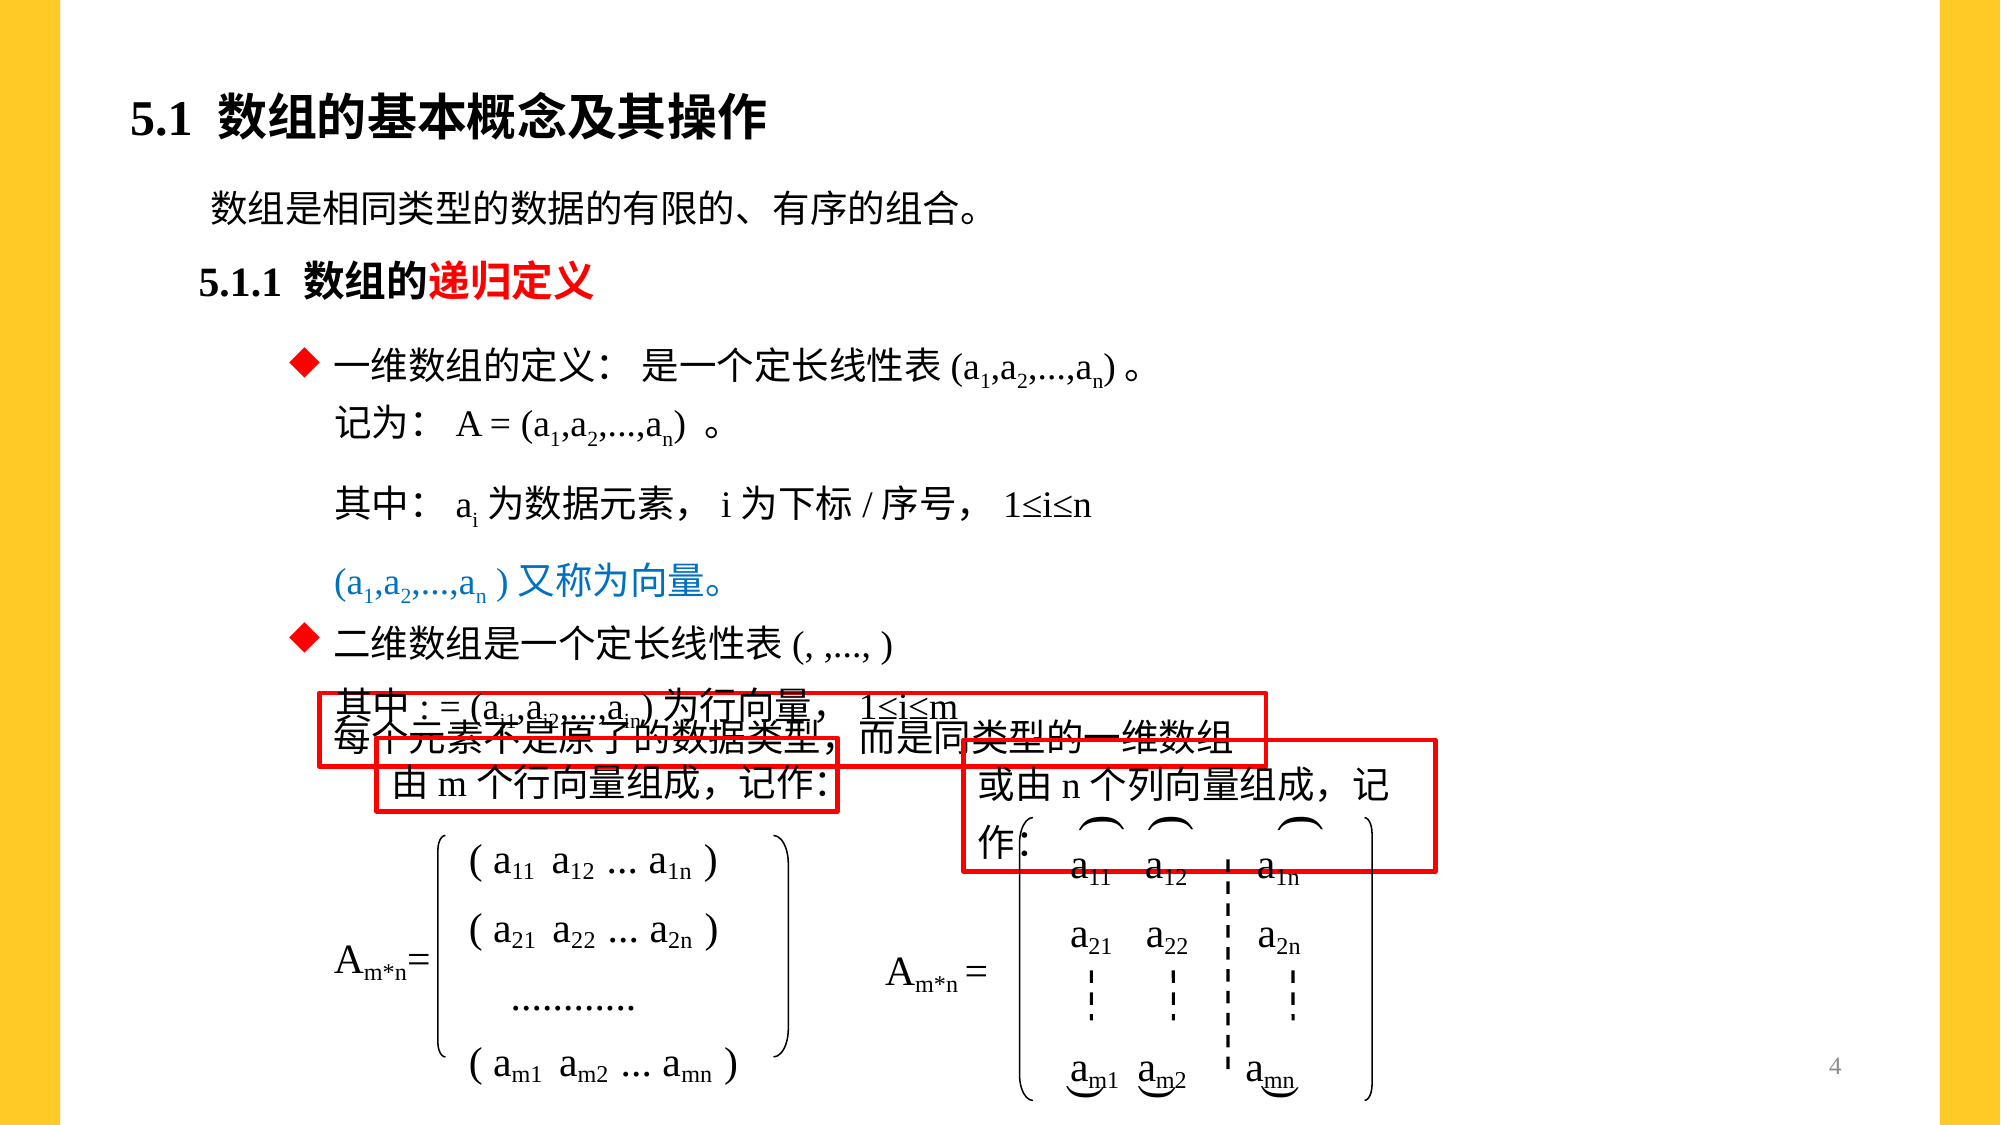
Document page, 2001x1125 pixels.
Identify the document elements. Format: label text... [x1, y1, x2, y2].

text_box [870, 796, 1377, 1121]
text_box 数组是相同类型的数据的有限的、有序的组合。 [195, 164, 1028, 232]
slide_number 4 [1413, 1038, 1857, 1091]
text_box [318, 808, 789, 1080]
text_box 一维数组的定义： 是一个定长线性表(a1,a2,...,an)。 [271, 318, 1190, 459]
text_box 记为：A = (a1,a2,...,an) 。 [319, 391, 1319, 447]
text_box 由m个行向量组成，记作： [376, 738, 838, 812]
text_box 5.1 数组的基本概念及其操作 [115, 59, 1116, 153]
text_box 或由n个列向量组成，记作： [963, 739, 1436, 872]
text_box 每个元素不是原子的数据类型，而是同类型的一维数组 [319, 693, 1266, 767]
text_box 其中：ai为数据元素，i为下标/序号，1≤i≤n (a1,a2,...,an )又称为向量。 [319, 447, 1319, 616]
text_box 5.1.1 数组的递归定义 [183, 232, 1184, 313]
